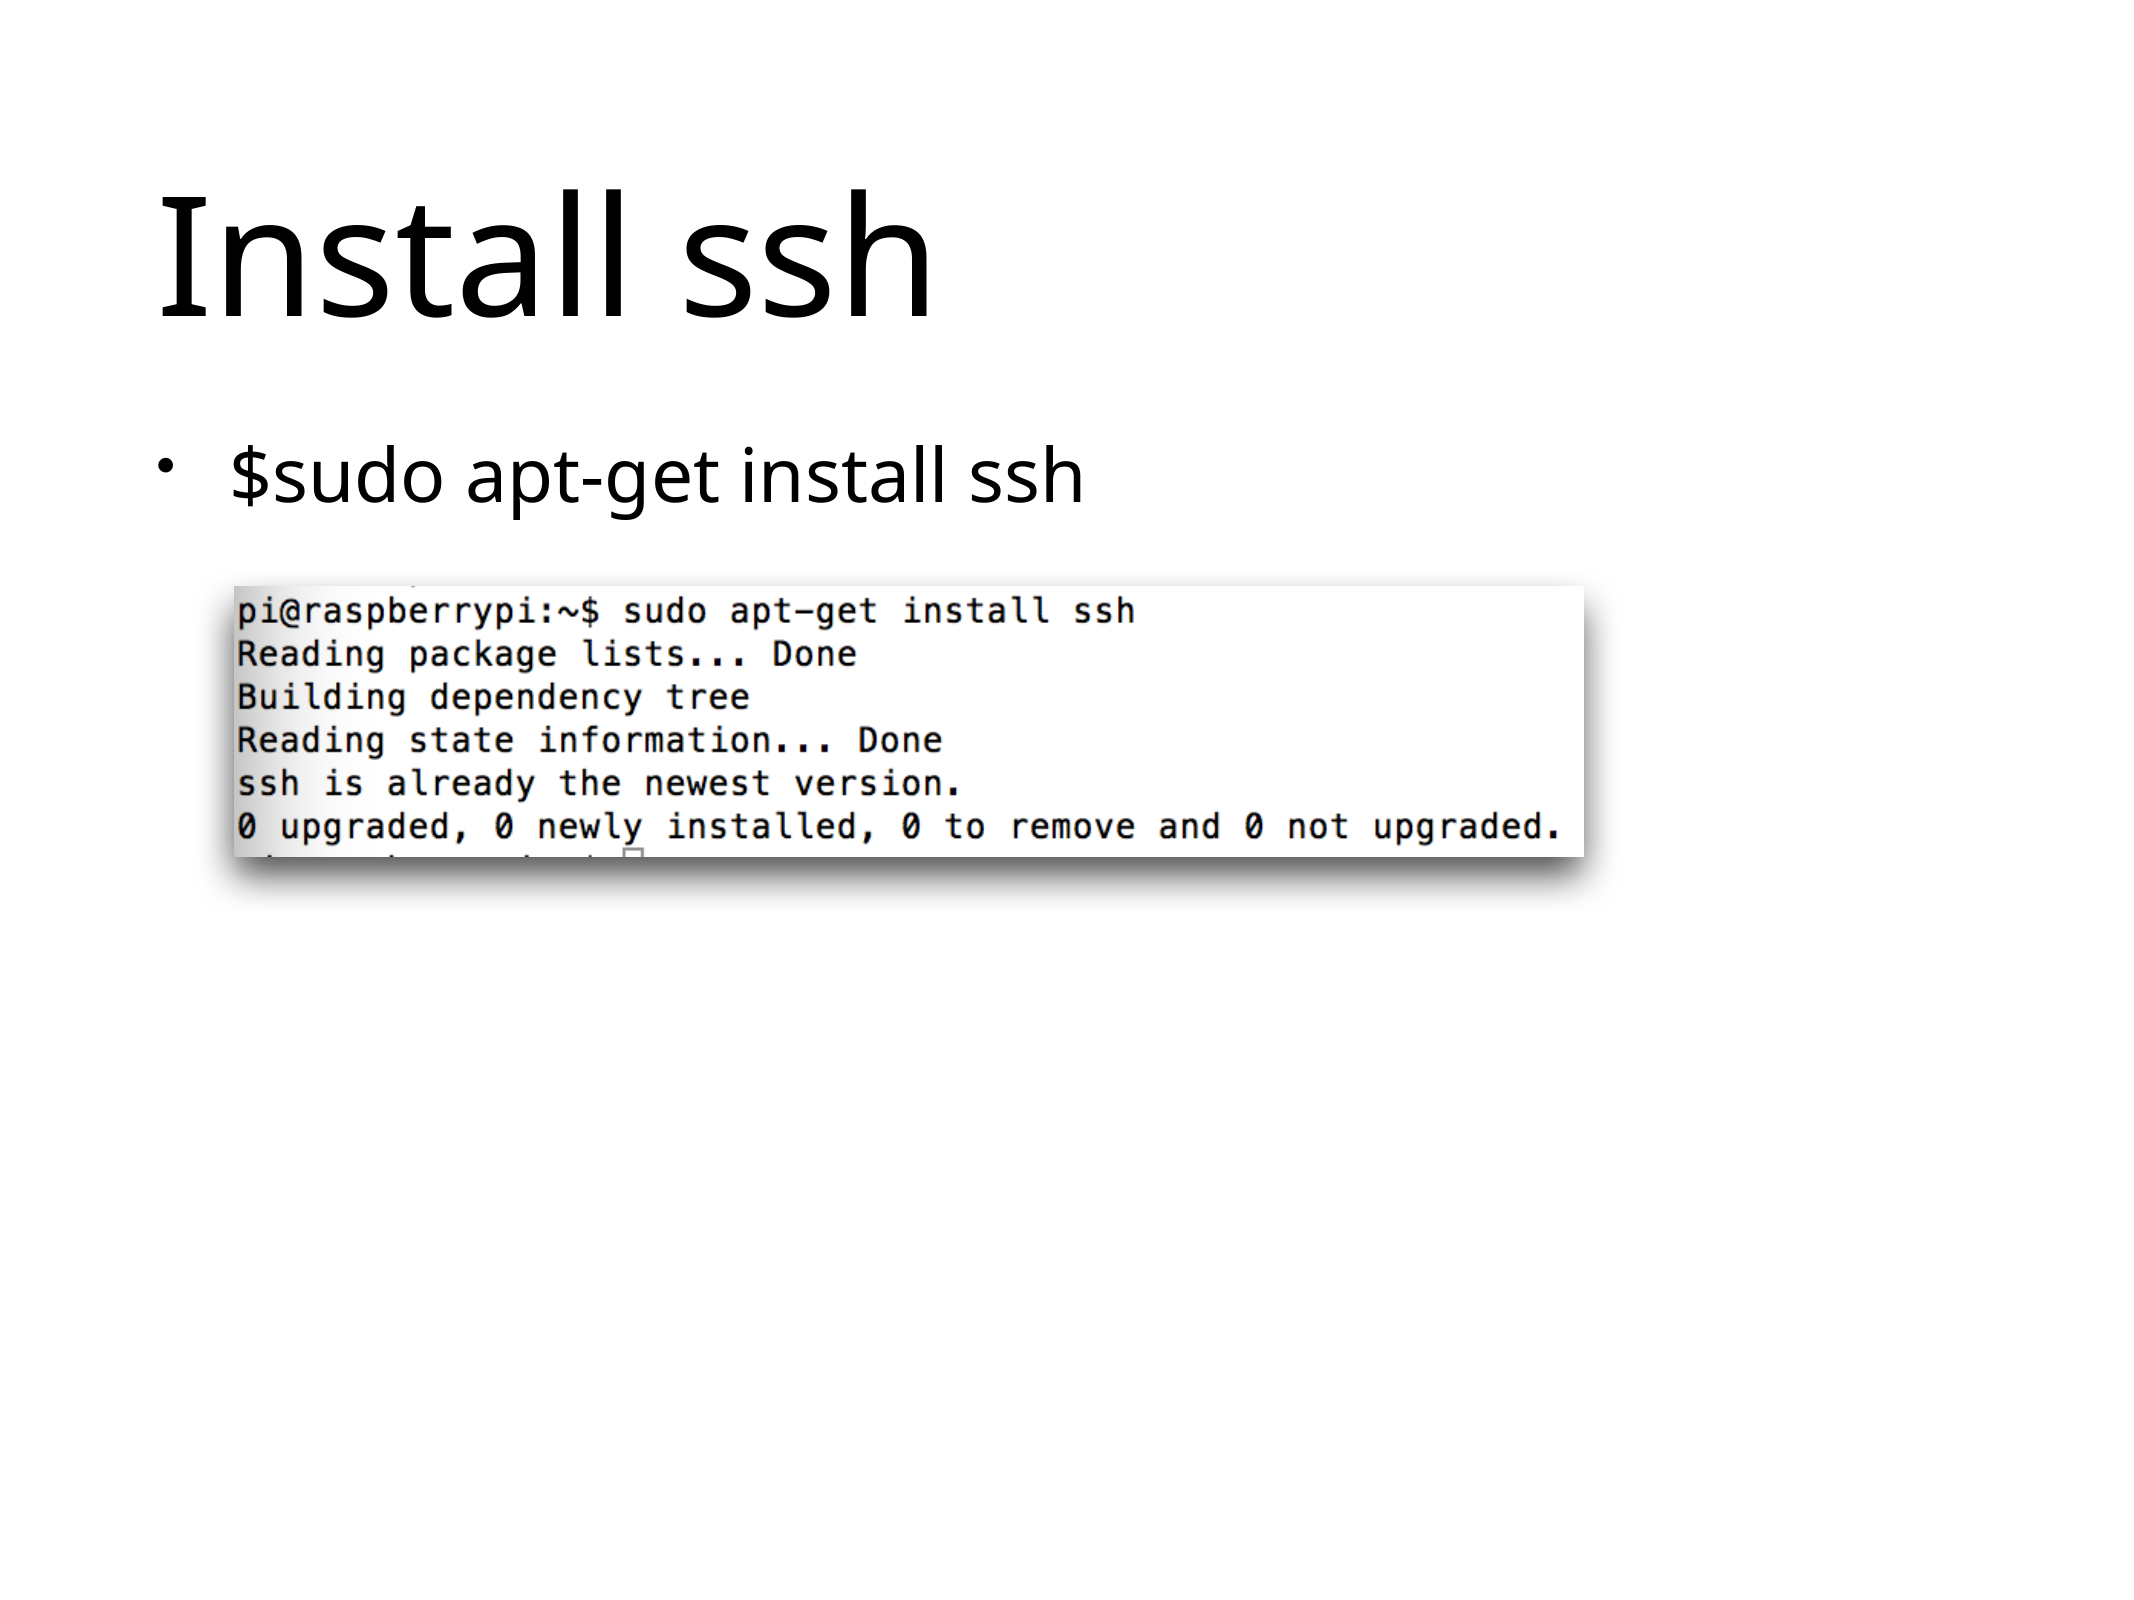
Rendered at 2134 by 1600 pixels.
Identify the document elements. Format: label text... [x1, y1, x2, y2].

picture [234, 586, 1585, 857]
list $sudo apt-get install ssh [155, 426, 1978, 1459]
title Install ssh [155, 72, 1978, 426]
